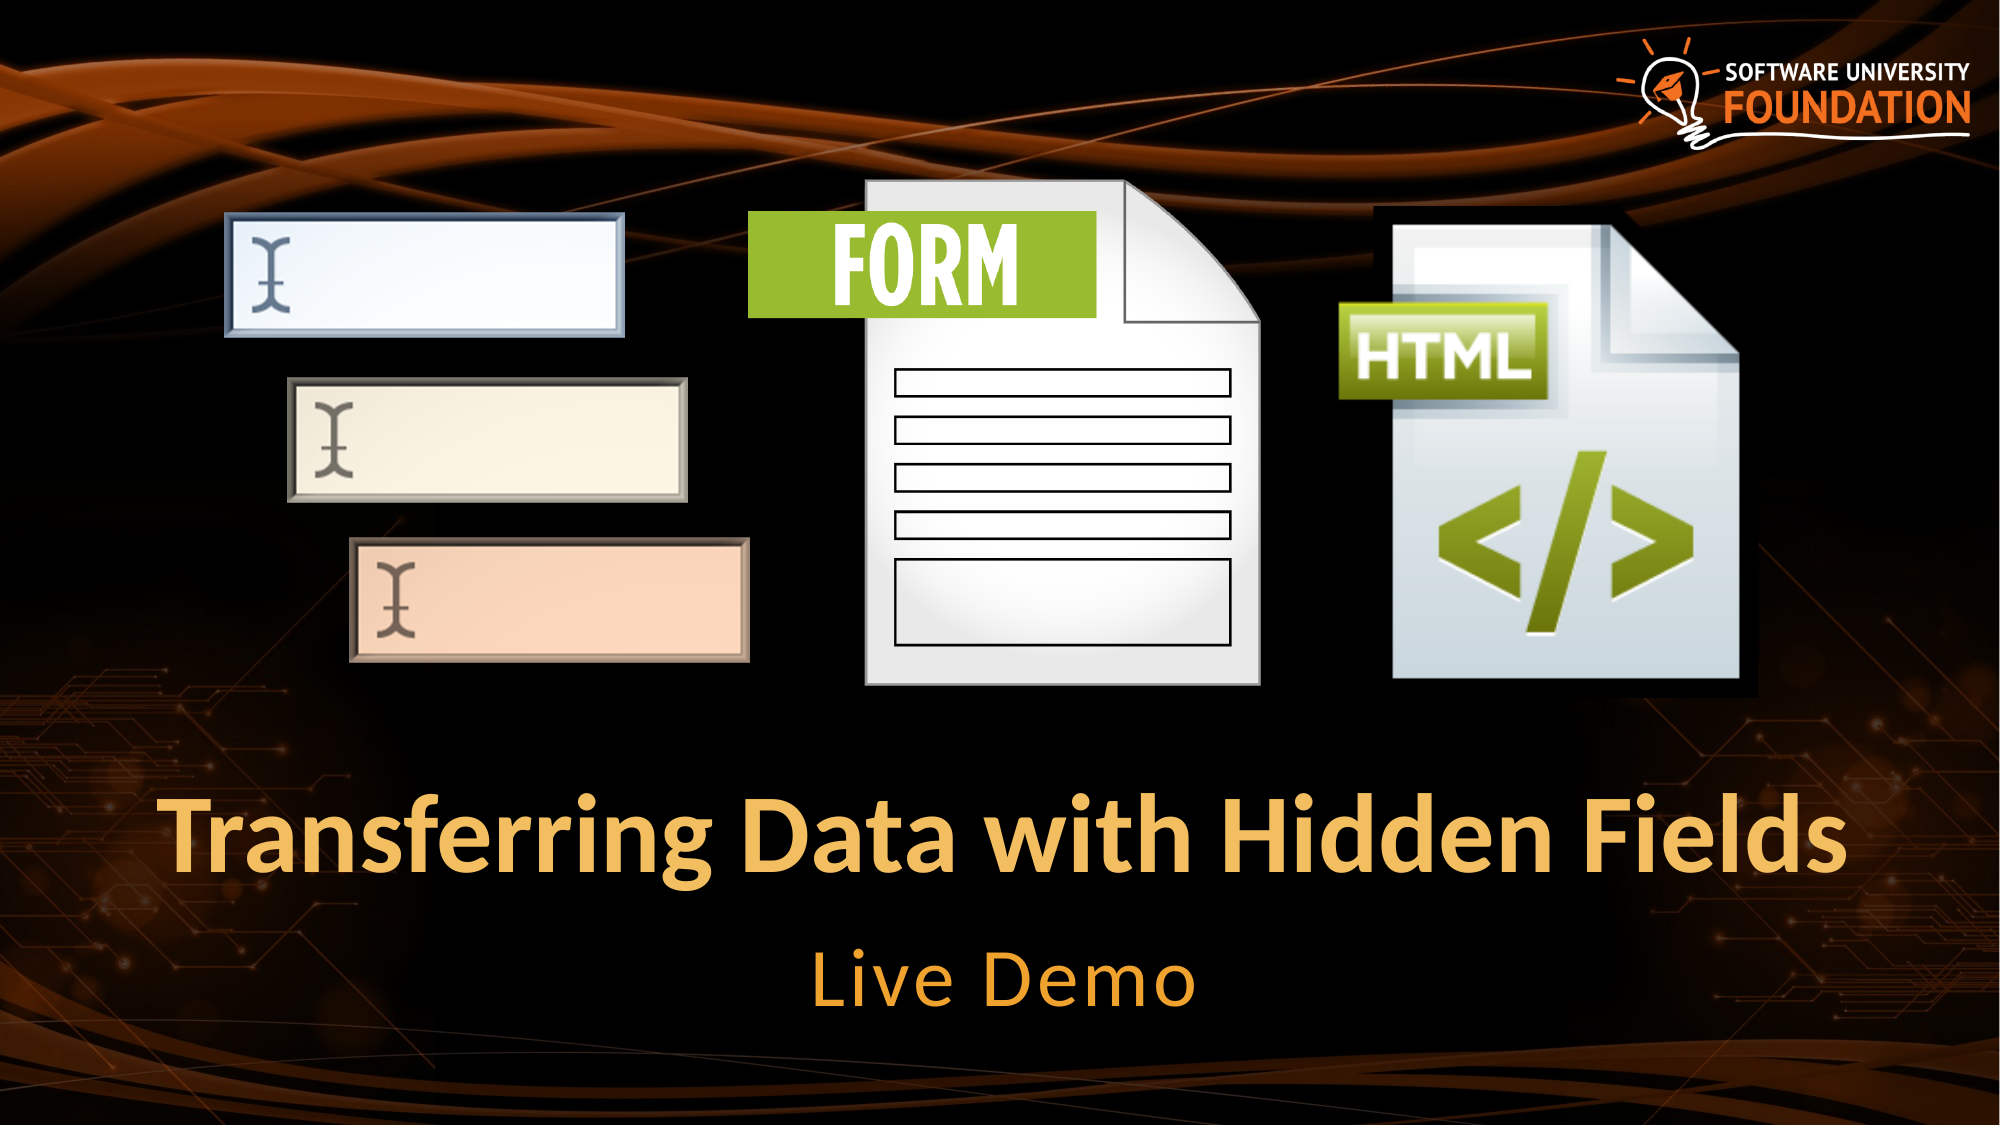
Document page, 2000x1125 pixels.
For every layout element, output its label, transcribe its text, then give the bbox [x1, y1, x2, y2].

title Transferring Data with Hidden Fields [108, 768, 1900, 904]
list Live Demo [108, 912, 1900, 1031]
picture [0, 0, 2000, 1125]
